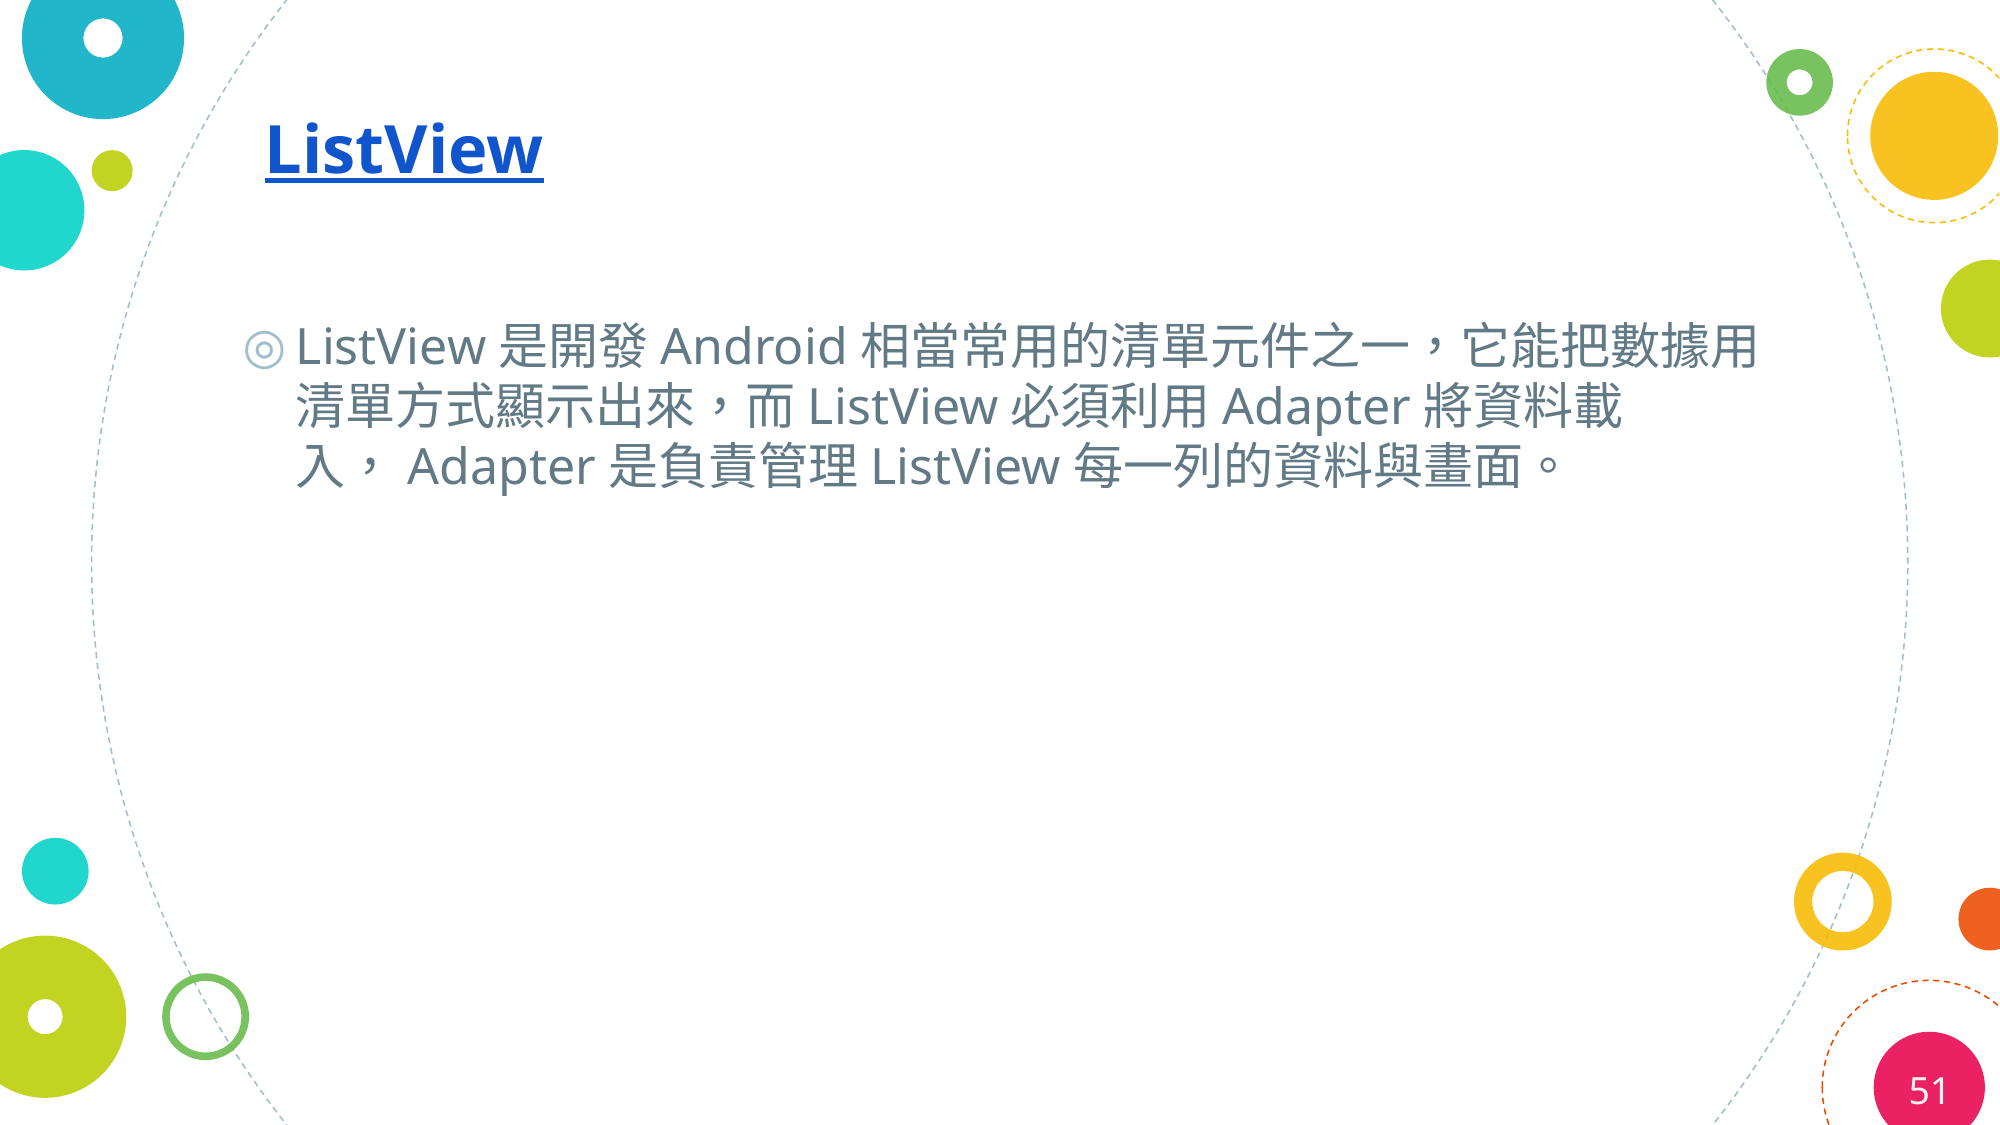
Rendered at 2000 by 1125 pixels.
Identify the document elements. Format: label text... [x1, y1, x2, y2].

slide_number 51 [1885, 1060, 1975, 1125]
list ListView是開發Android相當常用的清單元件之一，它能把數據用清單方式顯示出來，而ListView必須利用Adapter將資料載入，Adapter是負責管理ListView每一列的資料與畫面。 [210, 299, 1790, 954]
title ListView [249, 45, 1750, 213]
